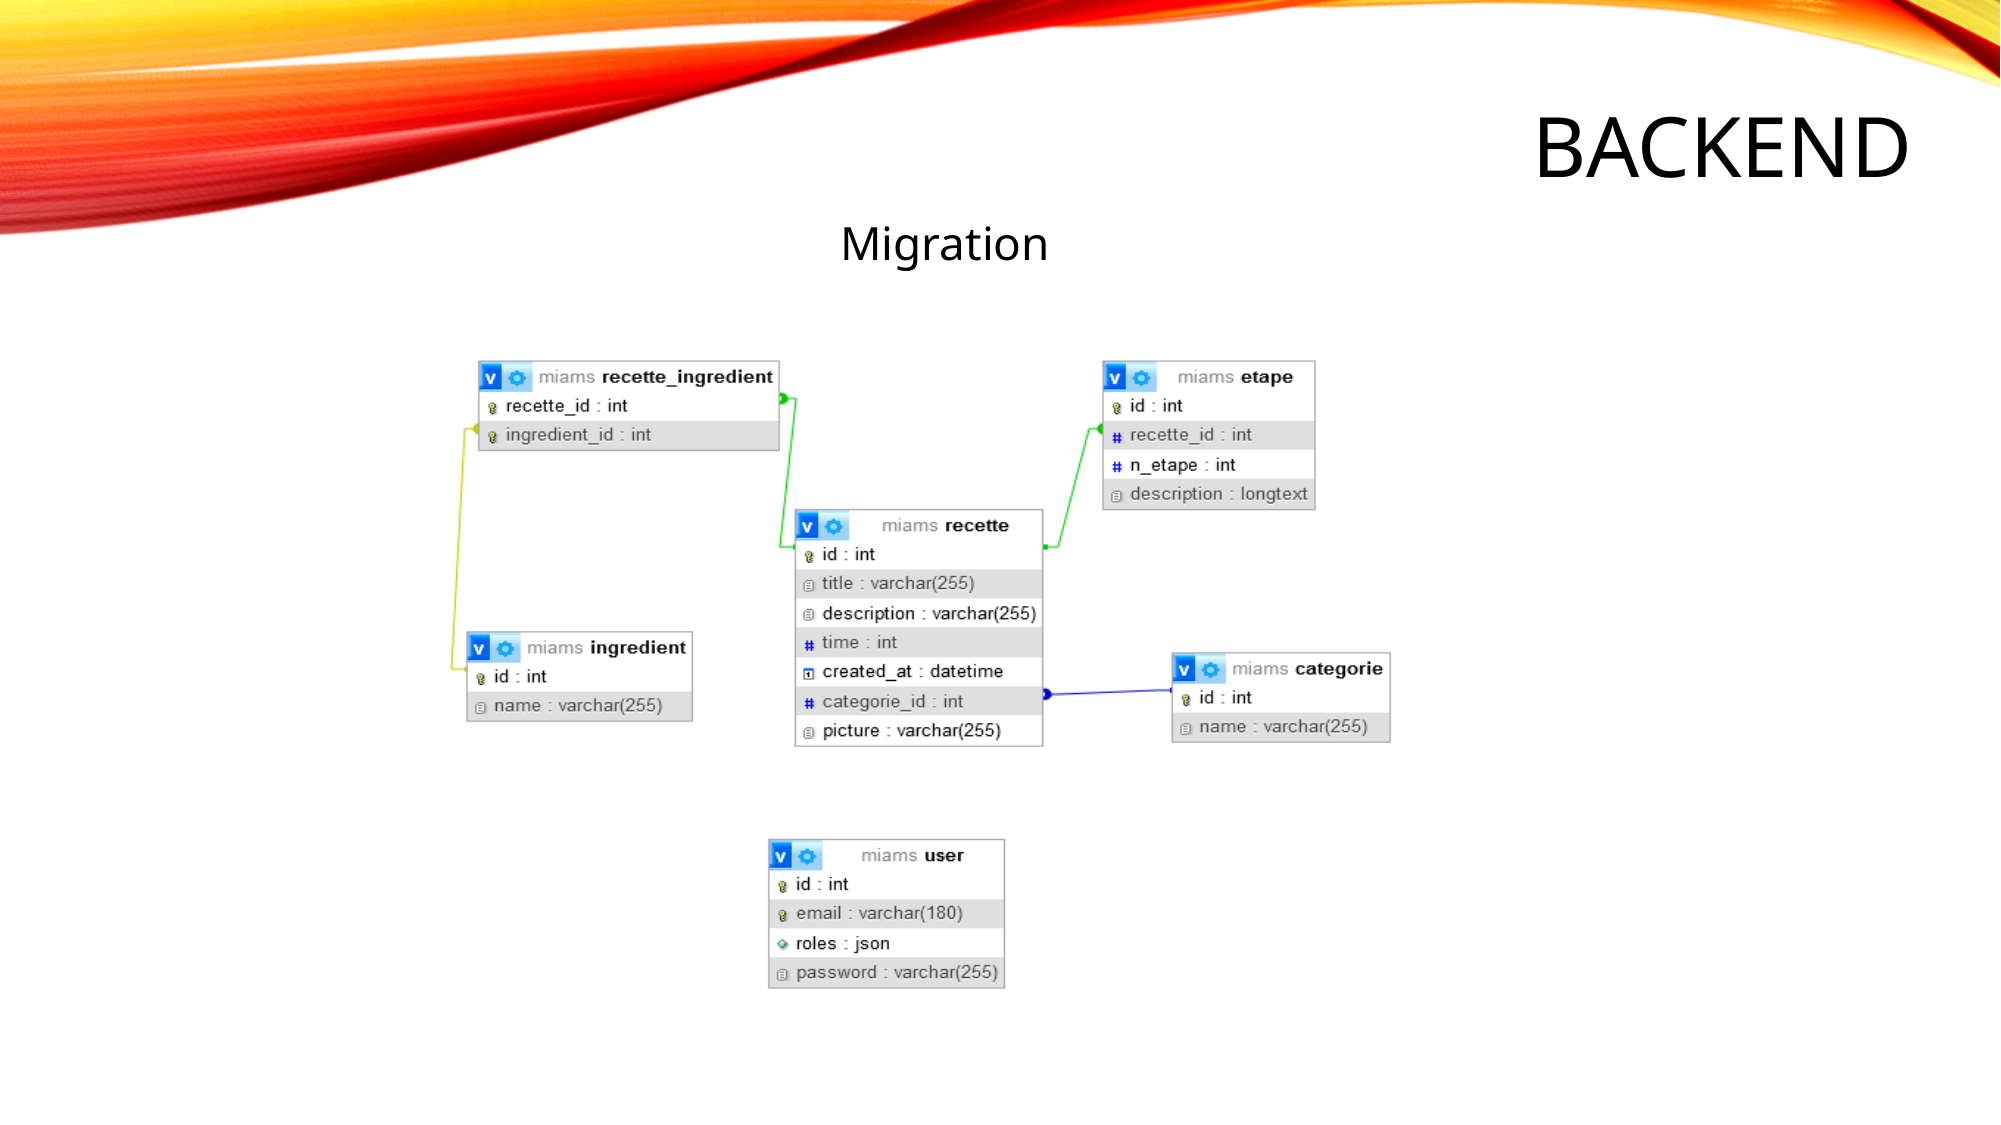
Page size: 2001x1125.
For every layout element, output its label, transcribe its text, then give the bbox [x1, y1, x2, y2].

list Migration [825, 213, 1074, 278]
picture [415, 307, 1425, 1023]
picture [0, 0, 2000, 237]
title Backend [1485, 44, 1928, 257]
